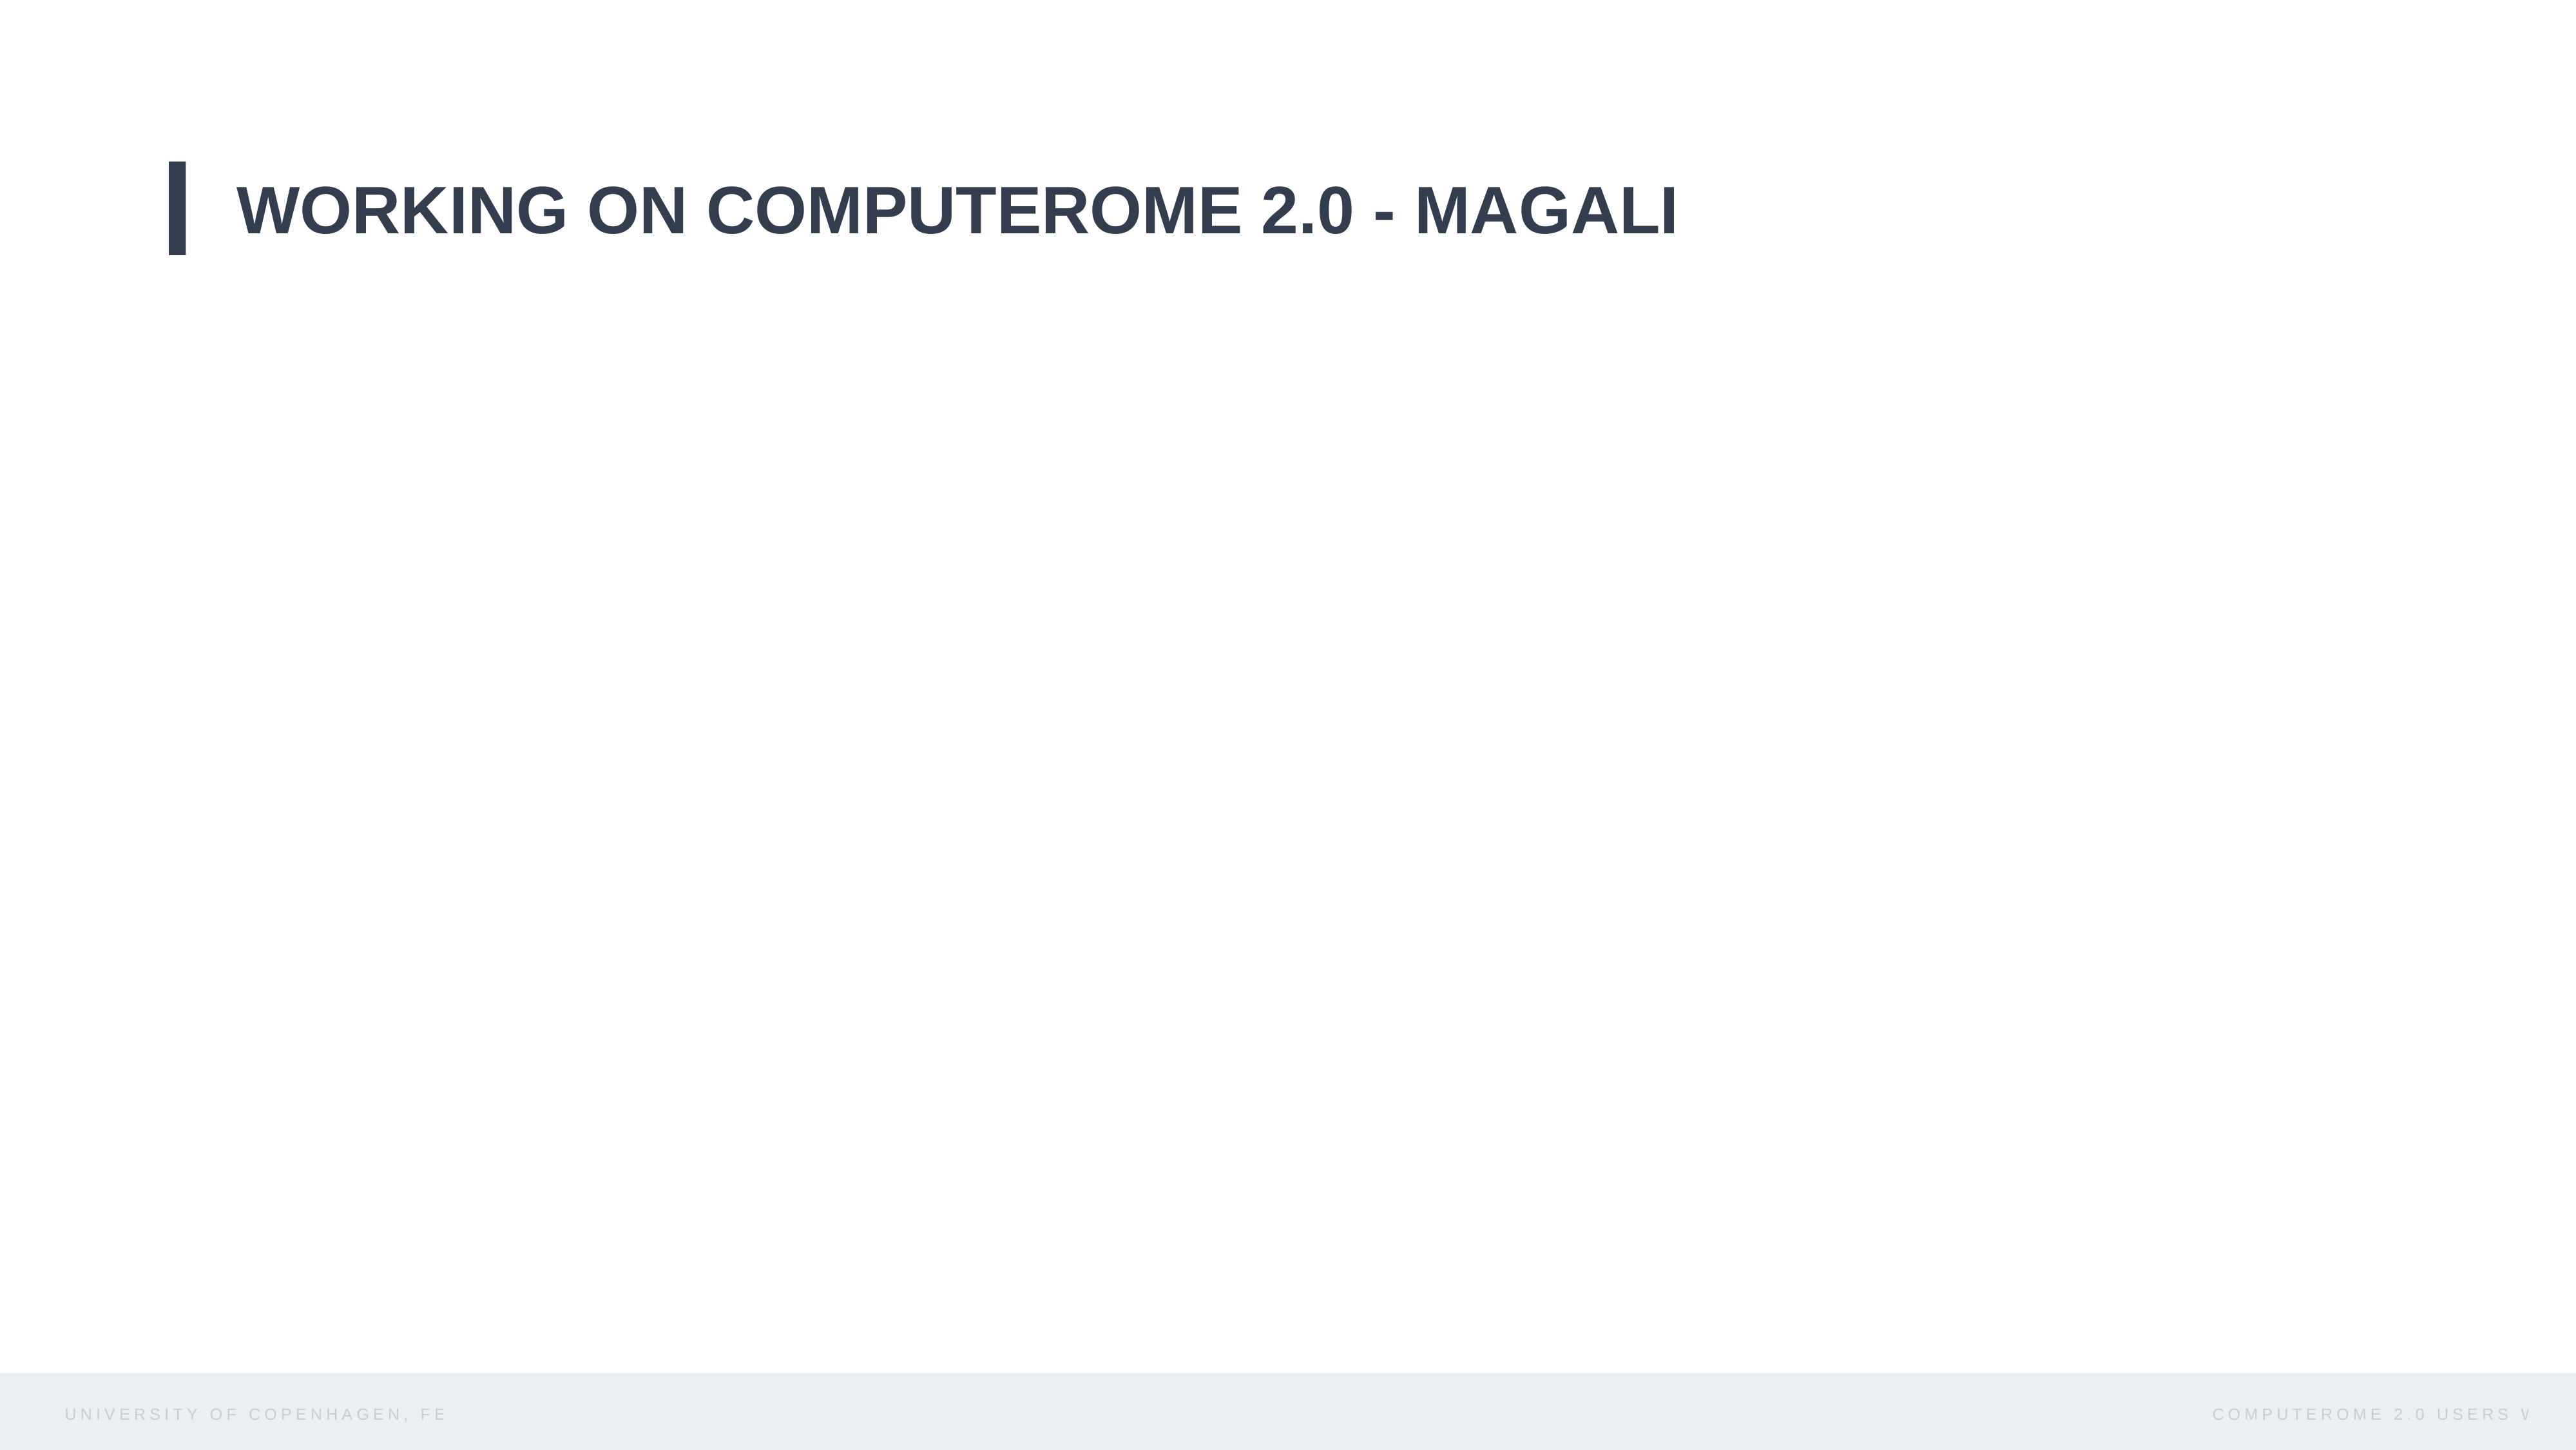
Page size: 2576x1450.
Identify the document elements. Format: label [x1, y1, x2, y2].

text_box [168, 161, 1778, 256]
